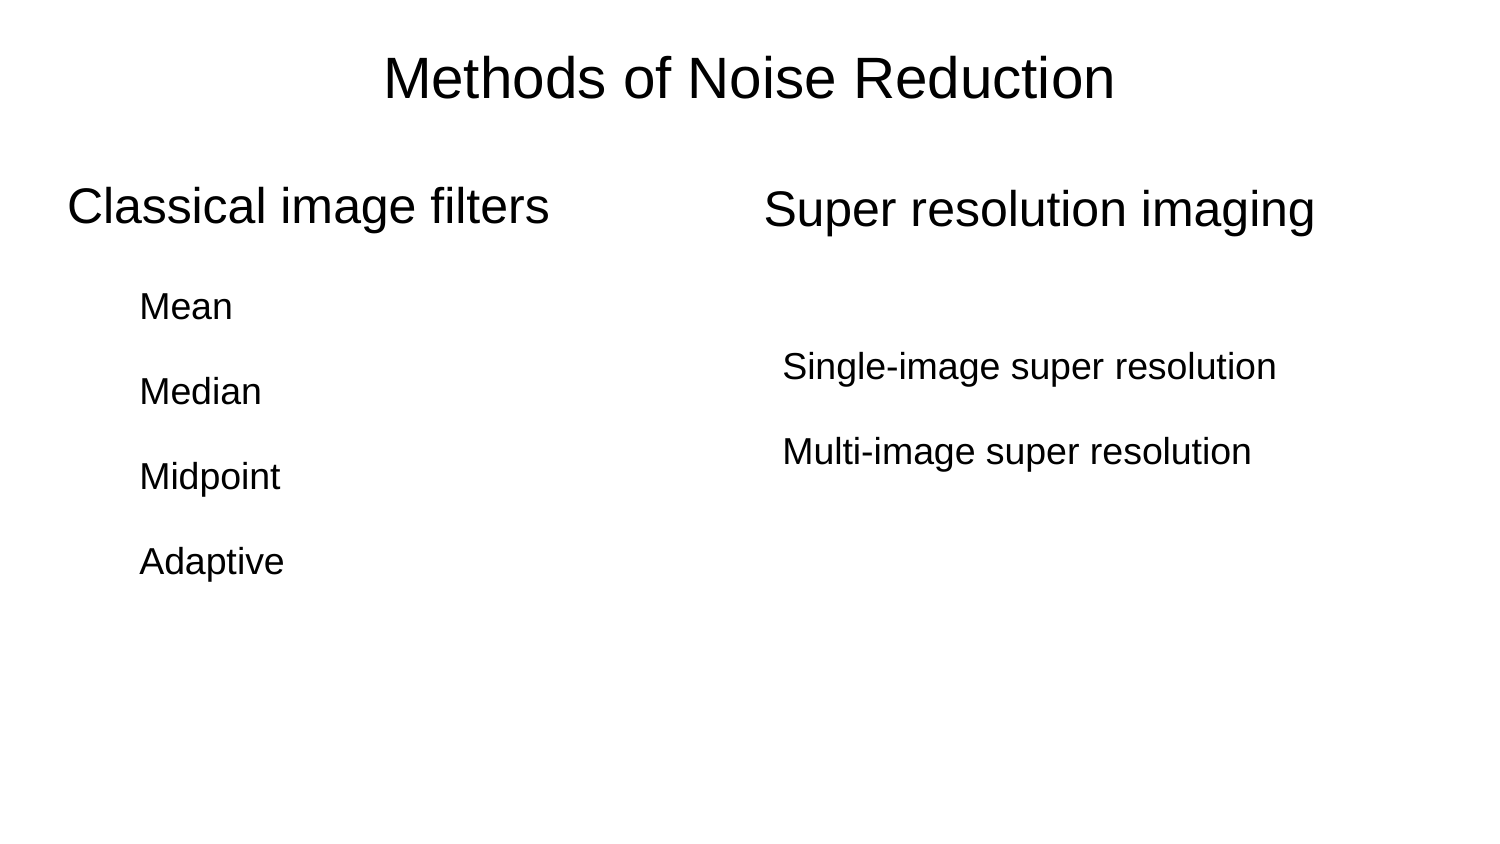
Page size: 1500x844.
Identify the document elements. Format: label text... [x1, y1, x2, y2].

list Mean Median Midpoint Adaptive [86, 260, 456, 515]
text_box Classical image filters [52, 158, 728, 240]
title Methods of Noise Reduction [51, 25, 1449, 120]
text_box Super resolution imaging [748, 161, 1489, 244]
text_box Single-image super resolution Multi-image super resolution [748, 320, 1430, 664]
